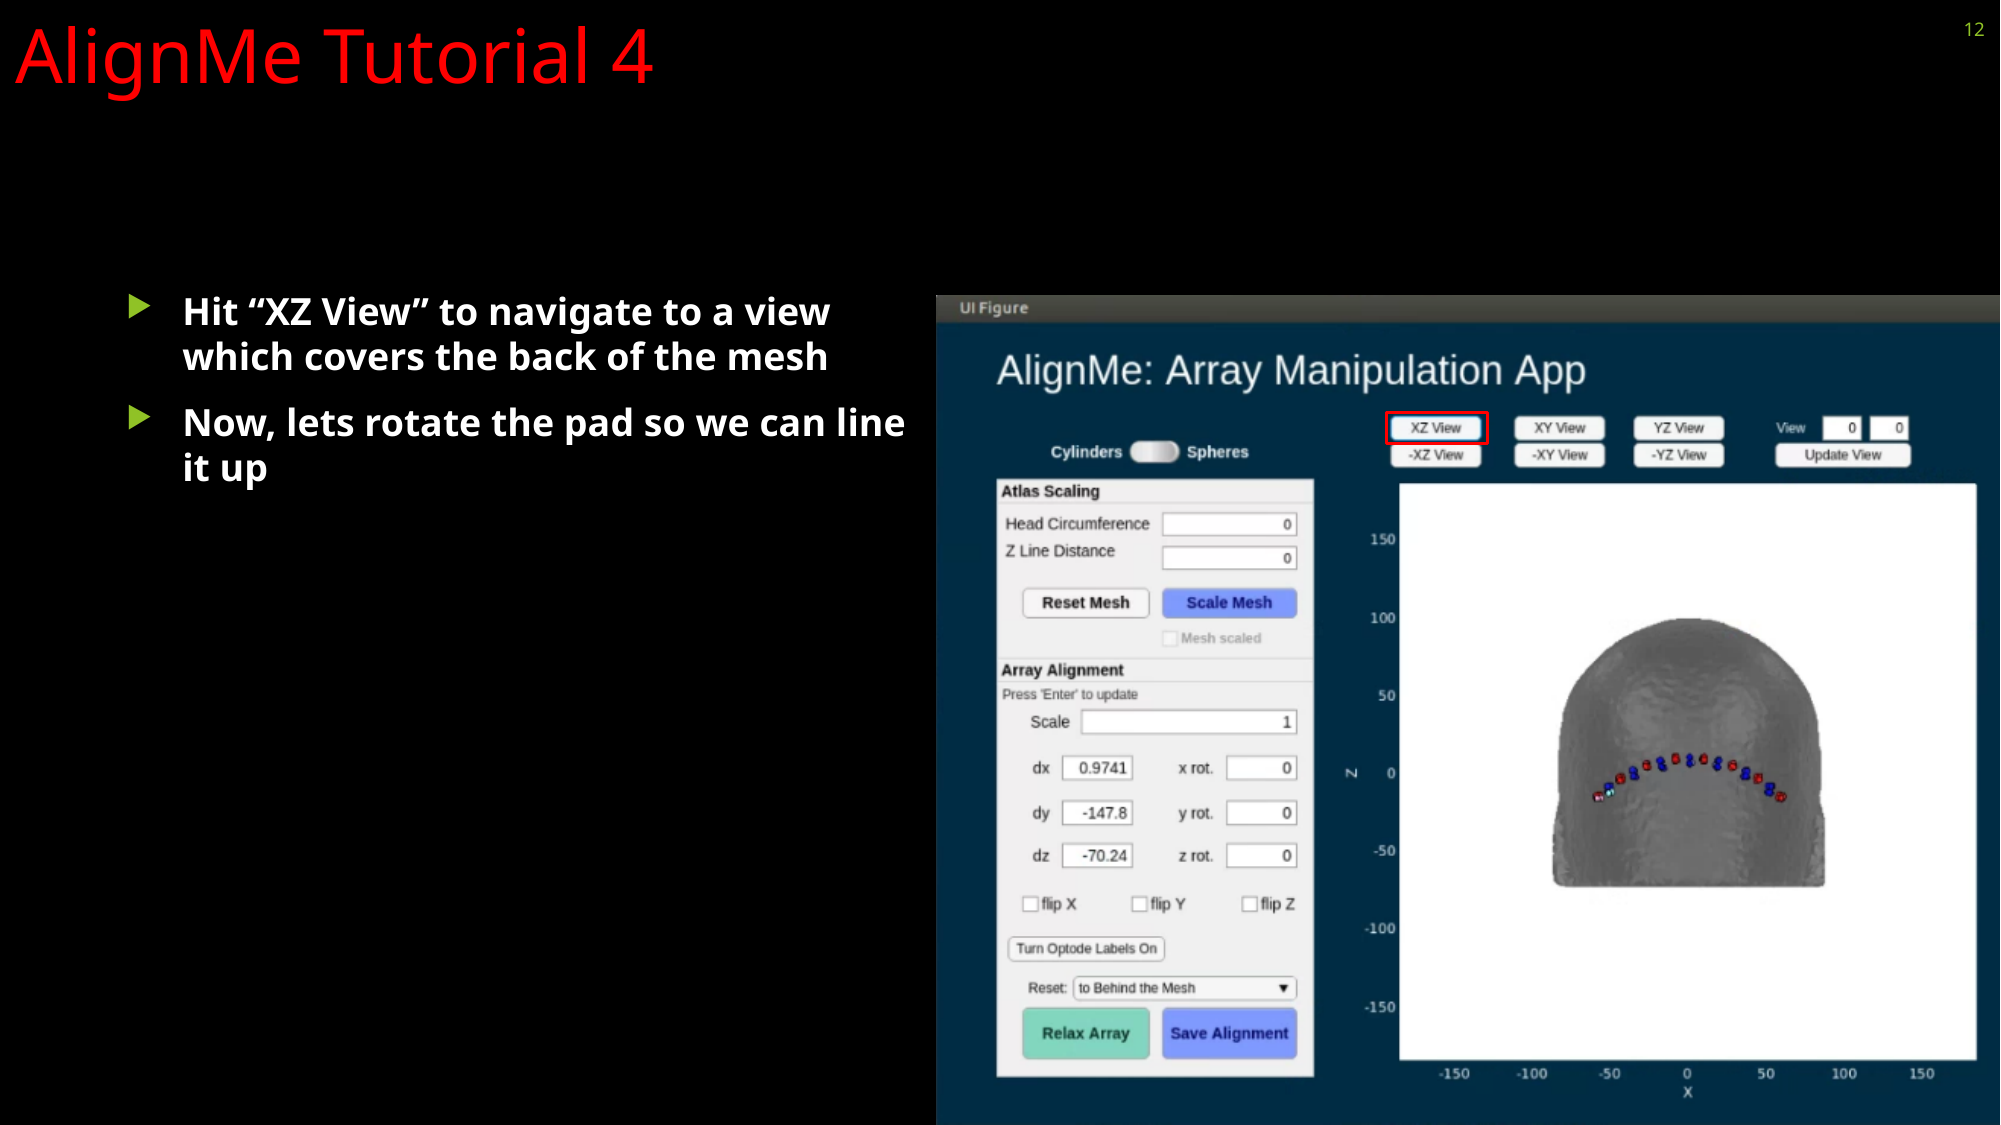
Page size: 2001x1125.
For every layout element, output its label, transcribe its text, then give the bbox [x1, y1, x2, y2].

slide_number 12 [1887, 0, 2000, 60]
picture [935, 294, 2000, 1125]
list Hit “XZ View” to navigate to a view which covers the back of the mesh Now, lets rotate the pad so we can line it up [111, 280, 937, 723]
title AlignMe Tutorial 4 [0, 0, 1872, 218]
